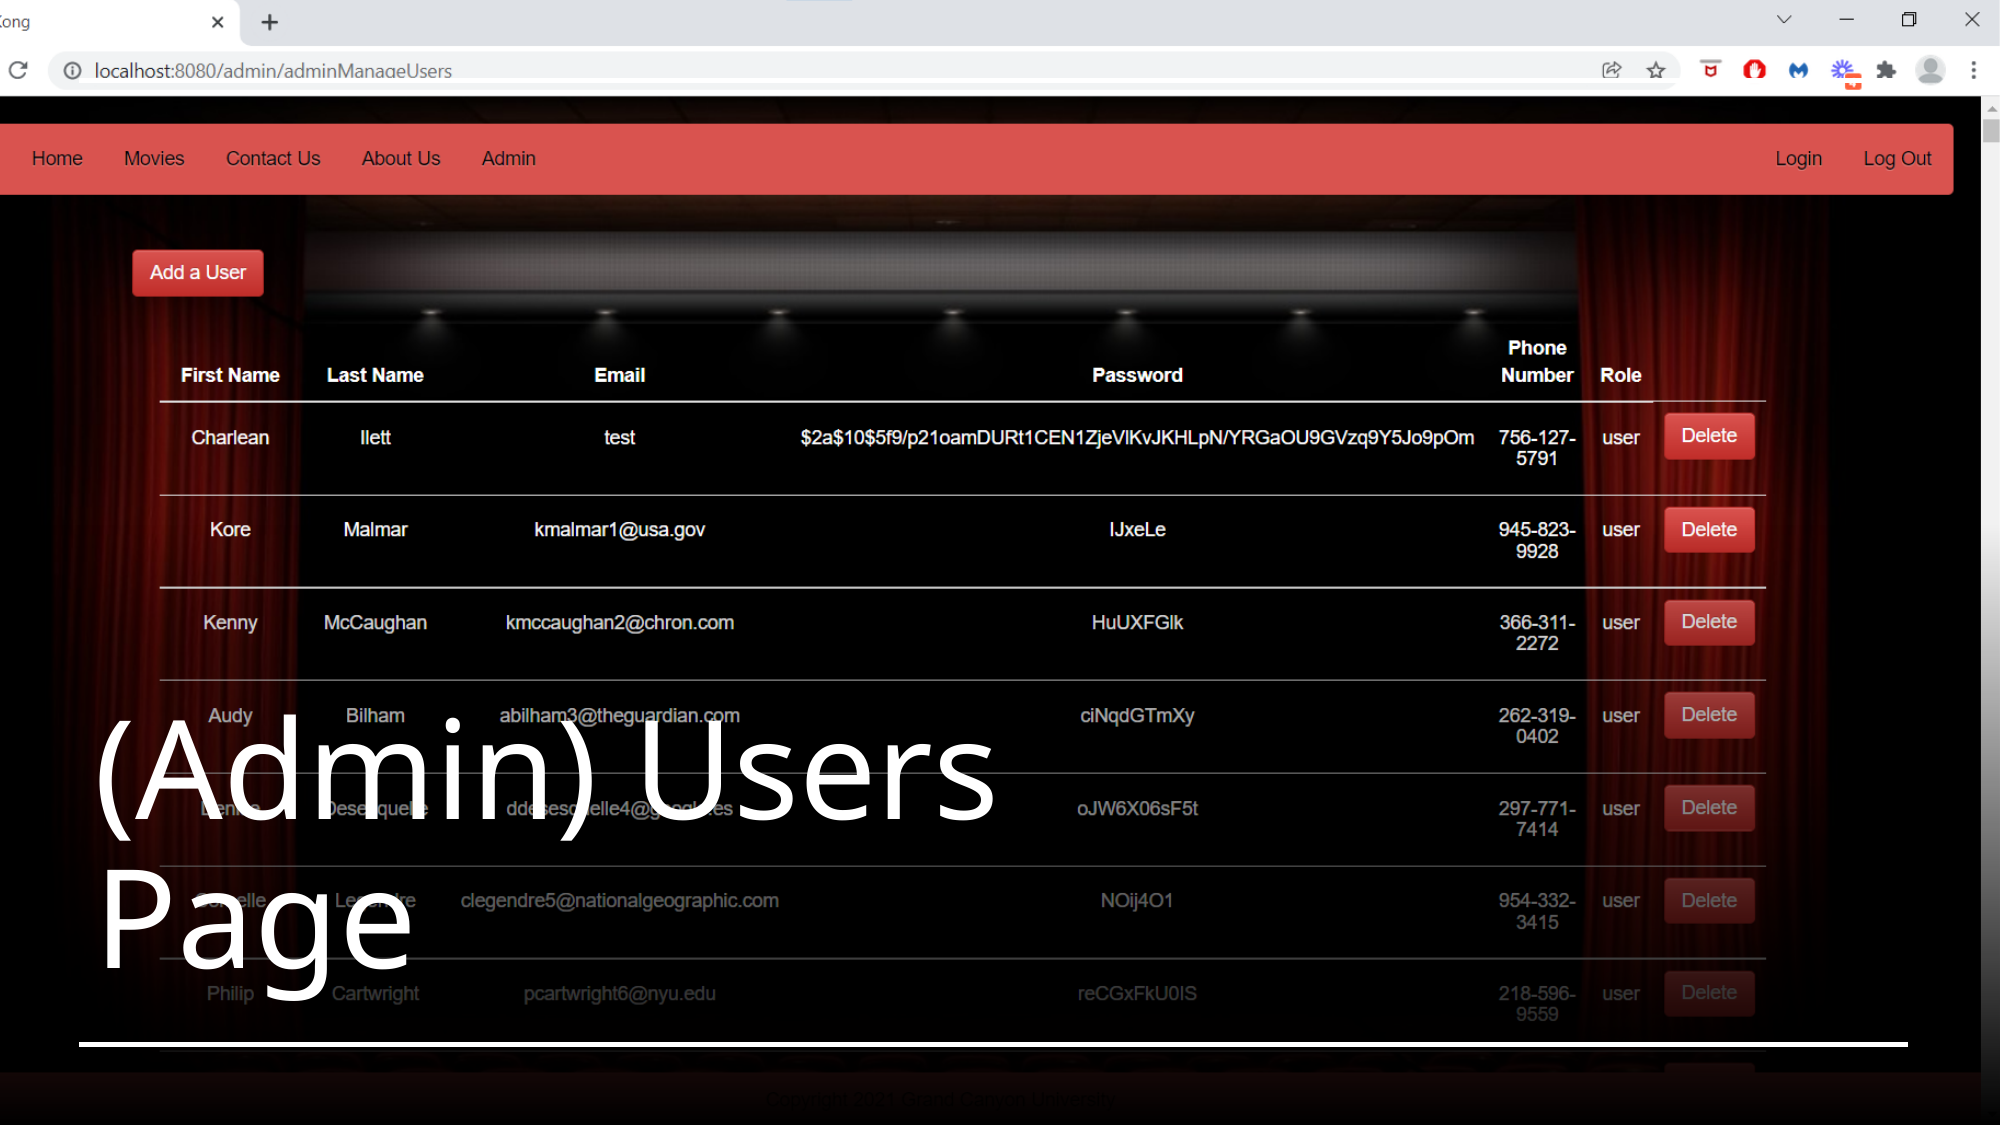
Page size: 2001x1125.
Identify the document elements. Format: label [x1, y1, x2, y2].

list [0, 0, 2000, 1125]
